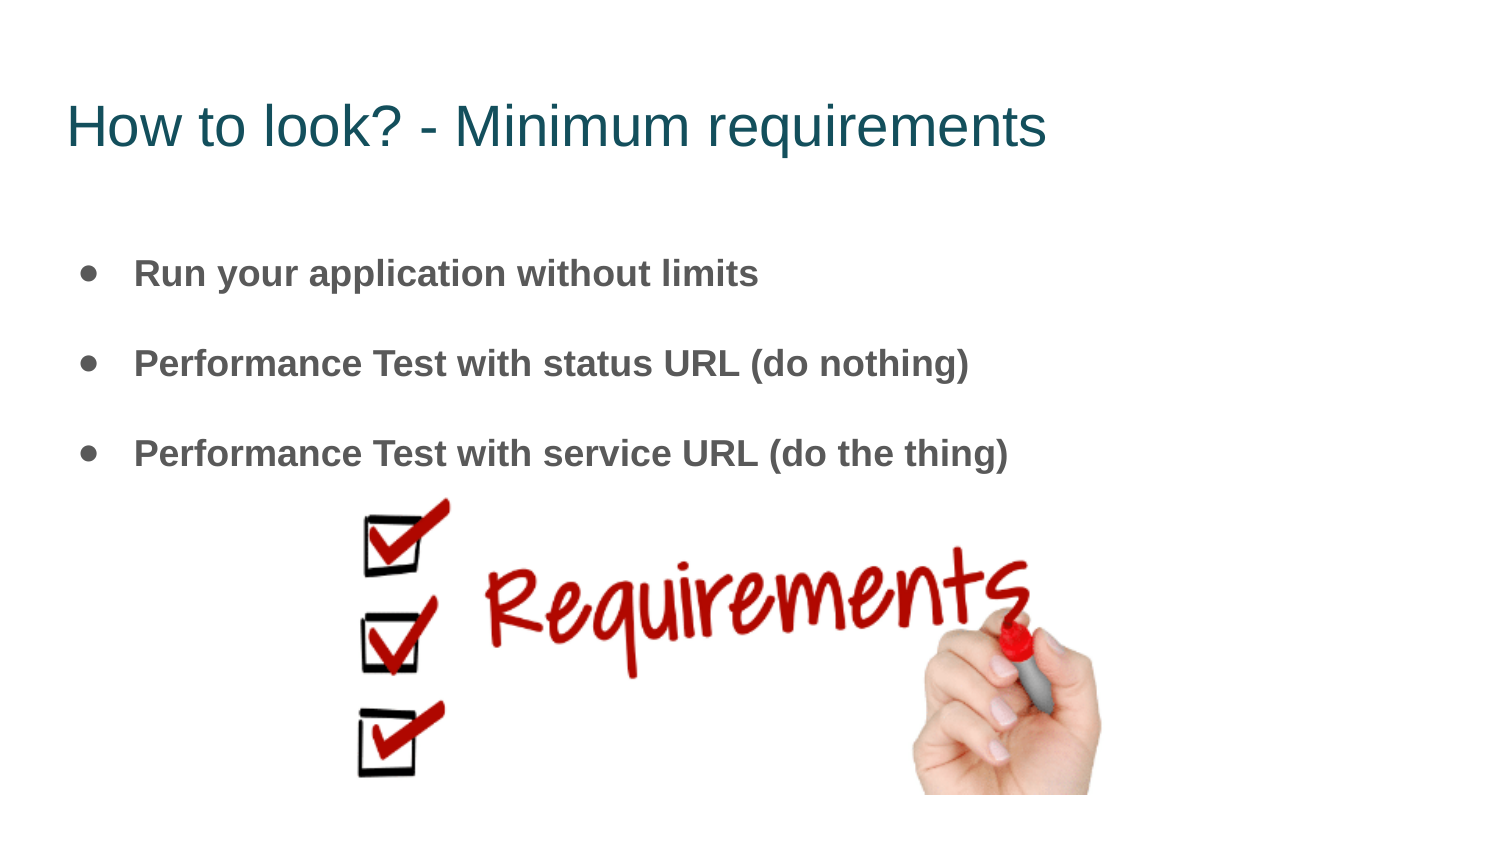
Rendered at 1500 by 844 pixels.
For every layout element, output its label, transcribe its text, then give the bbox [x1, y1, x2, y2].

list Run your application without limits Performance Test with status URL (do nothing) Performance Test with service URL (do the thing) [43, 188, 1473, 796]
title How to look? - Minimum requirements [51, 72, 1449, 167]
picture [259, 482, 1198, 796]
